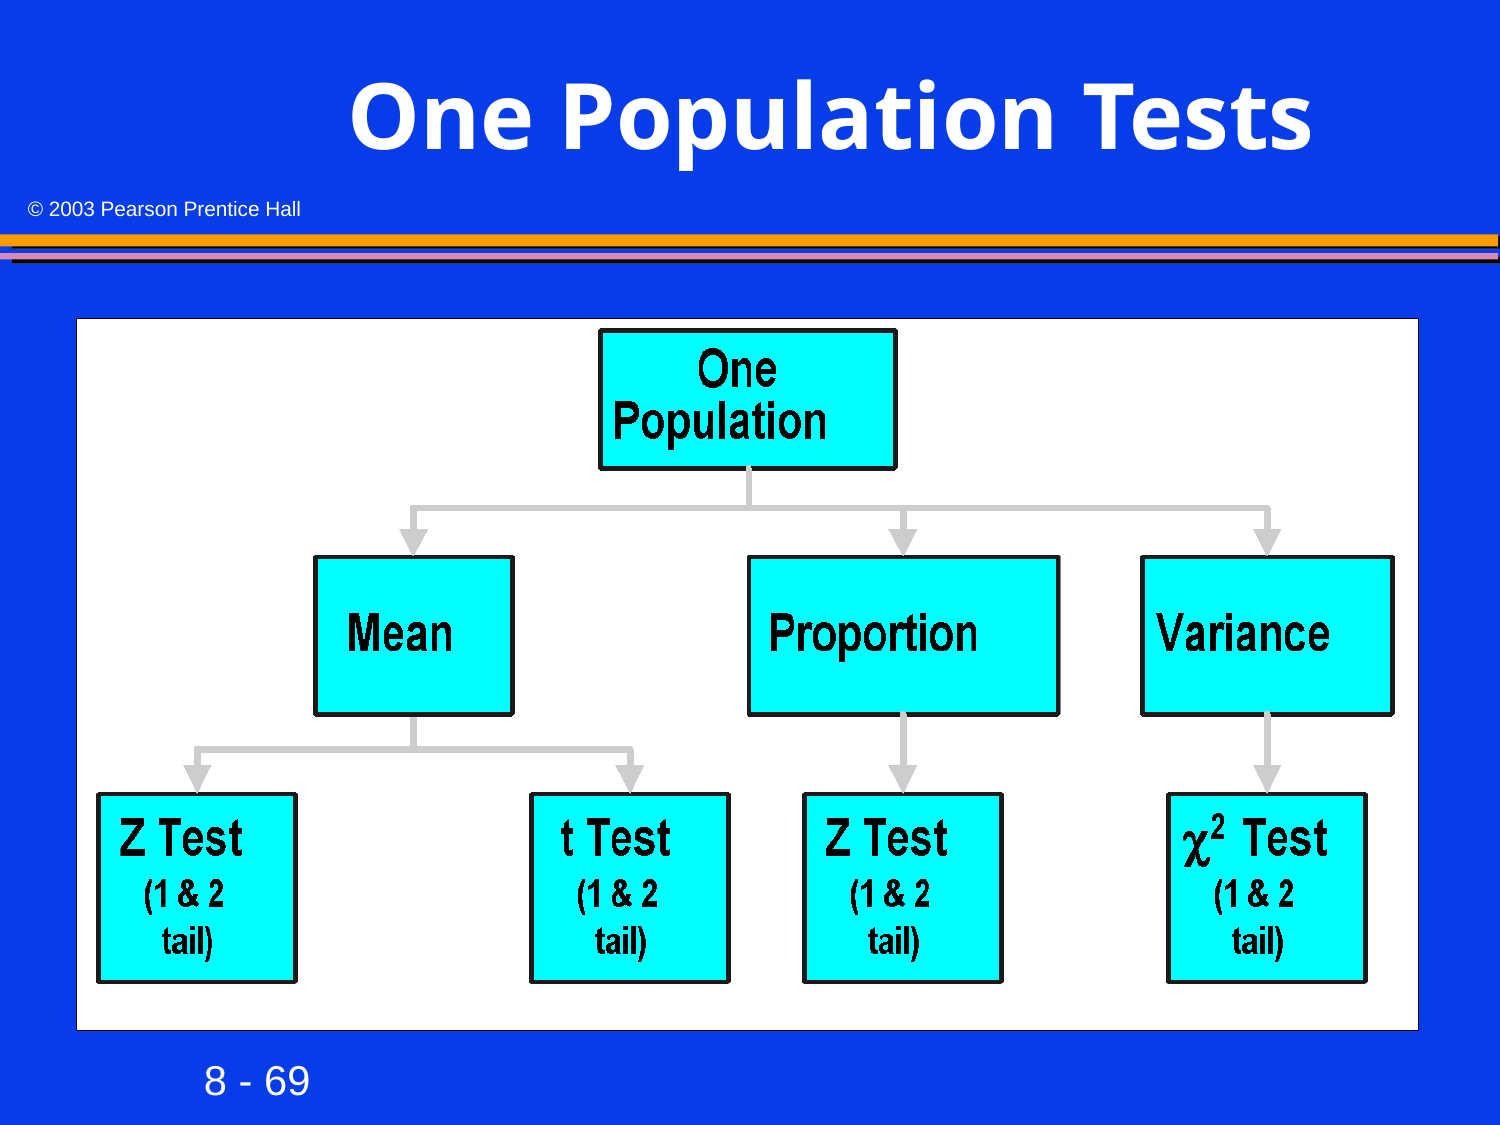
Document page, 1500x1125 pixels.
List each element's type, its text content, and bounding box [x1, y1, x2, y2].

title One Population Tests [275, 24, 1388, 213]
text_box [76, 318, 1419, 1031]
